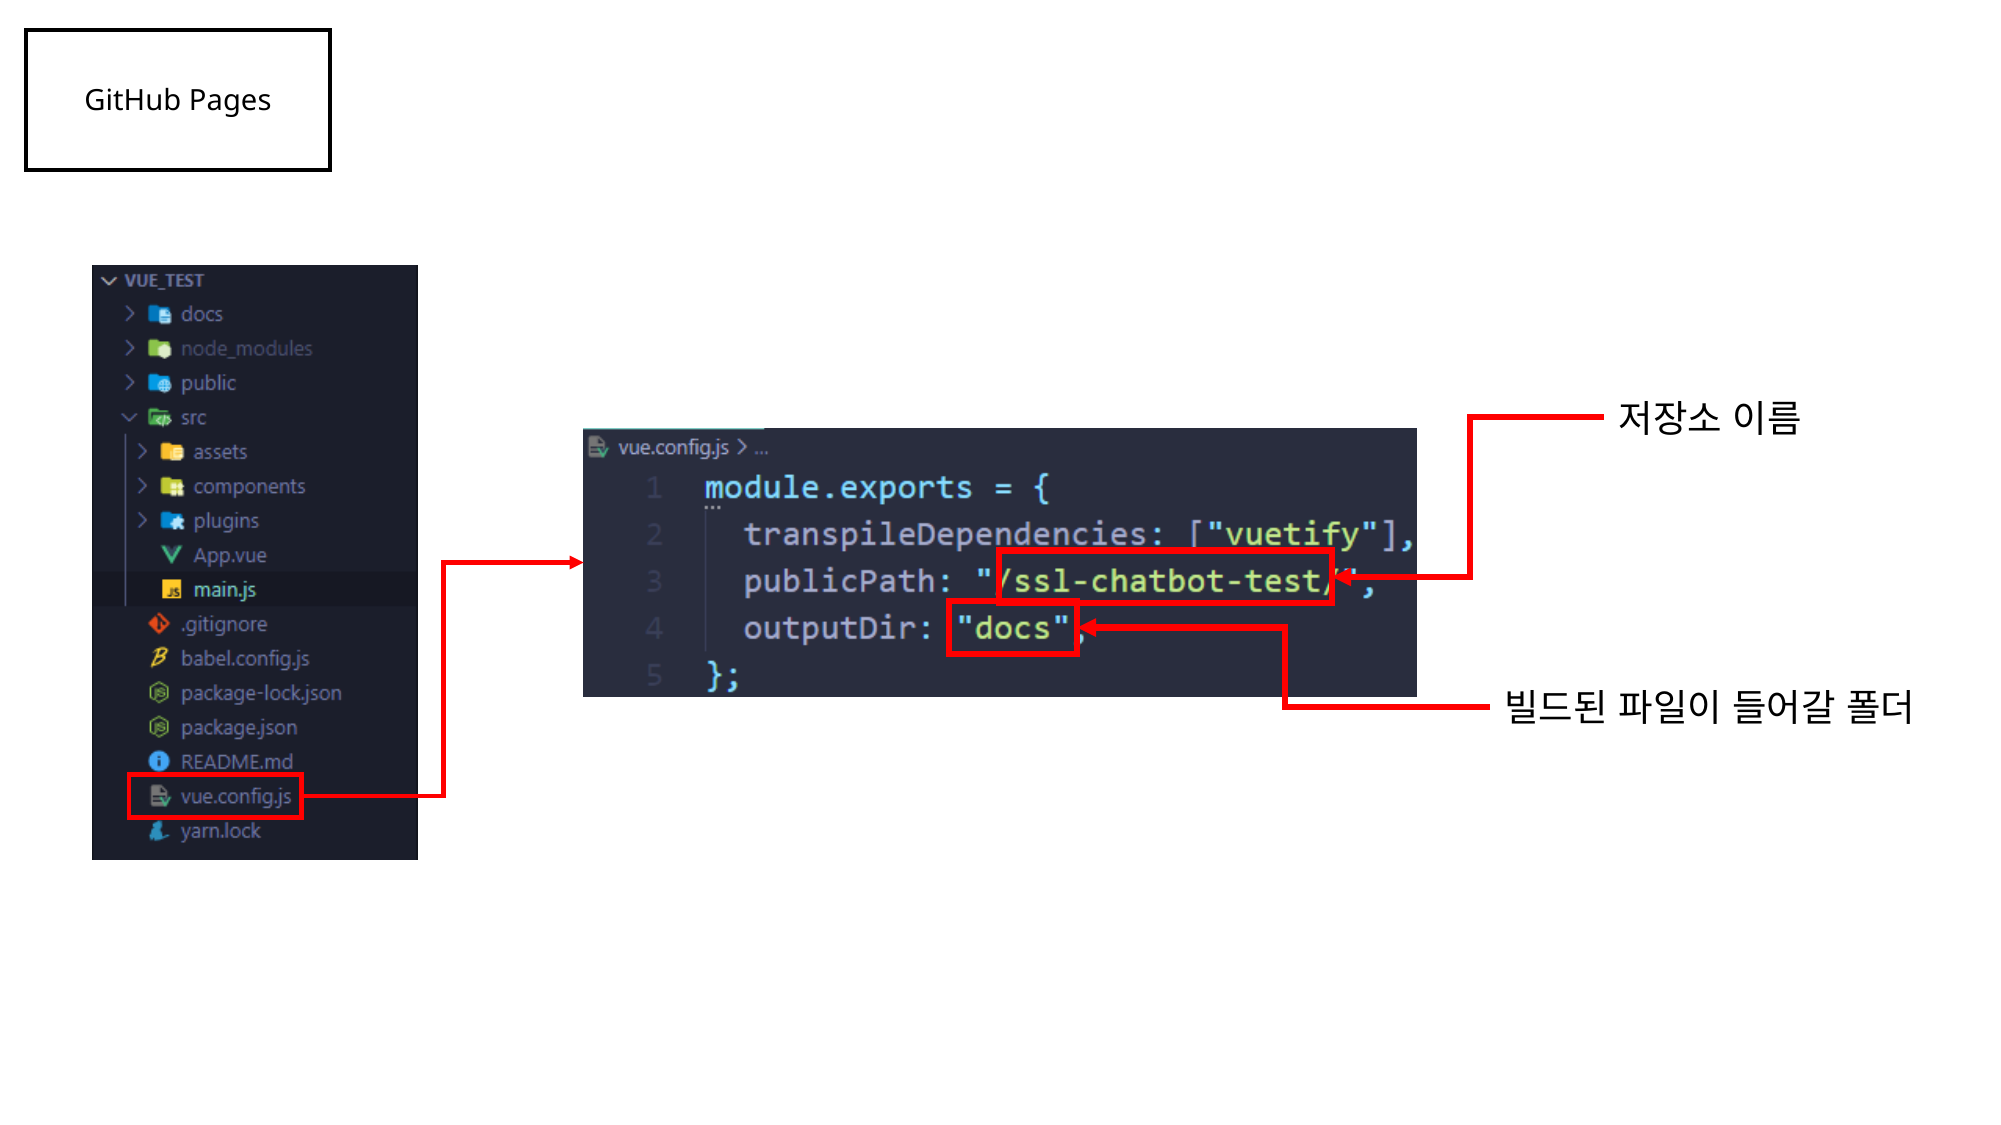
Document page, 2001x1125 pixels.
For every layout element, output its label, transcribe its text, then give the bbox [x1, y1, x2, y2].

text_box 저장소 이름 [1603, 387, 1817, 448]
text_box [26, 29, 330, 171]
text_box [301, 562, 584, 796]
picture [583, 428, 1417, 697]
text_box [1332, 417, 1594, 577]
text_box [1077, 627, 1467, 708]
text_box 빌드된 파일이 들어갈 폴더 [1489, 676, 1931, 737]
picture [92, 265, 418, 860]
